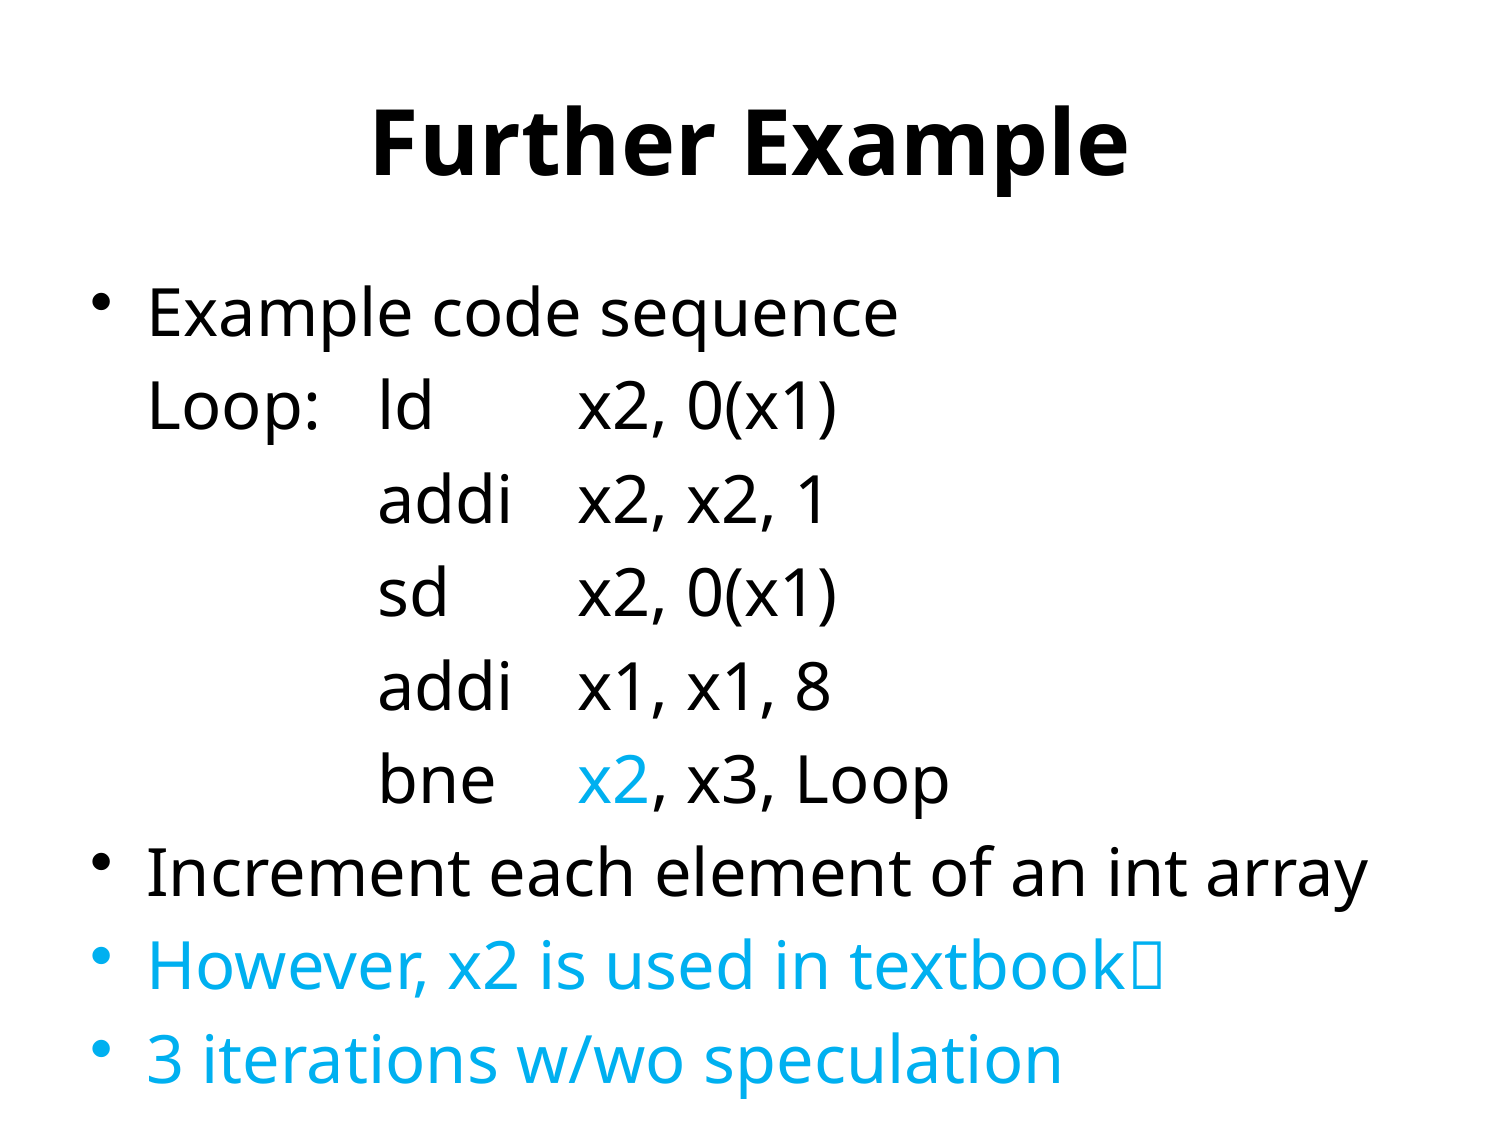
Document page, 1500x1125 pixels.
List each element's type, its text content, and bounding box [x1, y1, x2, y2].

list Example code sequence Loop: Increment each element of an int array However, x2 is used in textbook🤔 3 iterations w/wo speculation [1138, 262, 1500, 1005]
text_box x2, 0(x1) x2, x2, 1 x2, 0(x1) x1, x1, 8 x2, x3, Loop [562, 262, 1138, 1030]
text_box ld addi sd addi bne [362, 262, 562, 1030]
list Example code sequence Loop: Increment each element of an int array However, x2 is used in textbook🤔 3 iterations w/wo speculation [75, 262, 362, 1005]
title Further Example [0, 45, 1500, 233]
